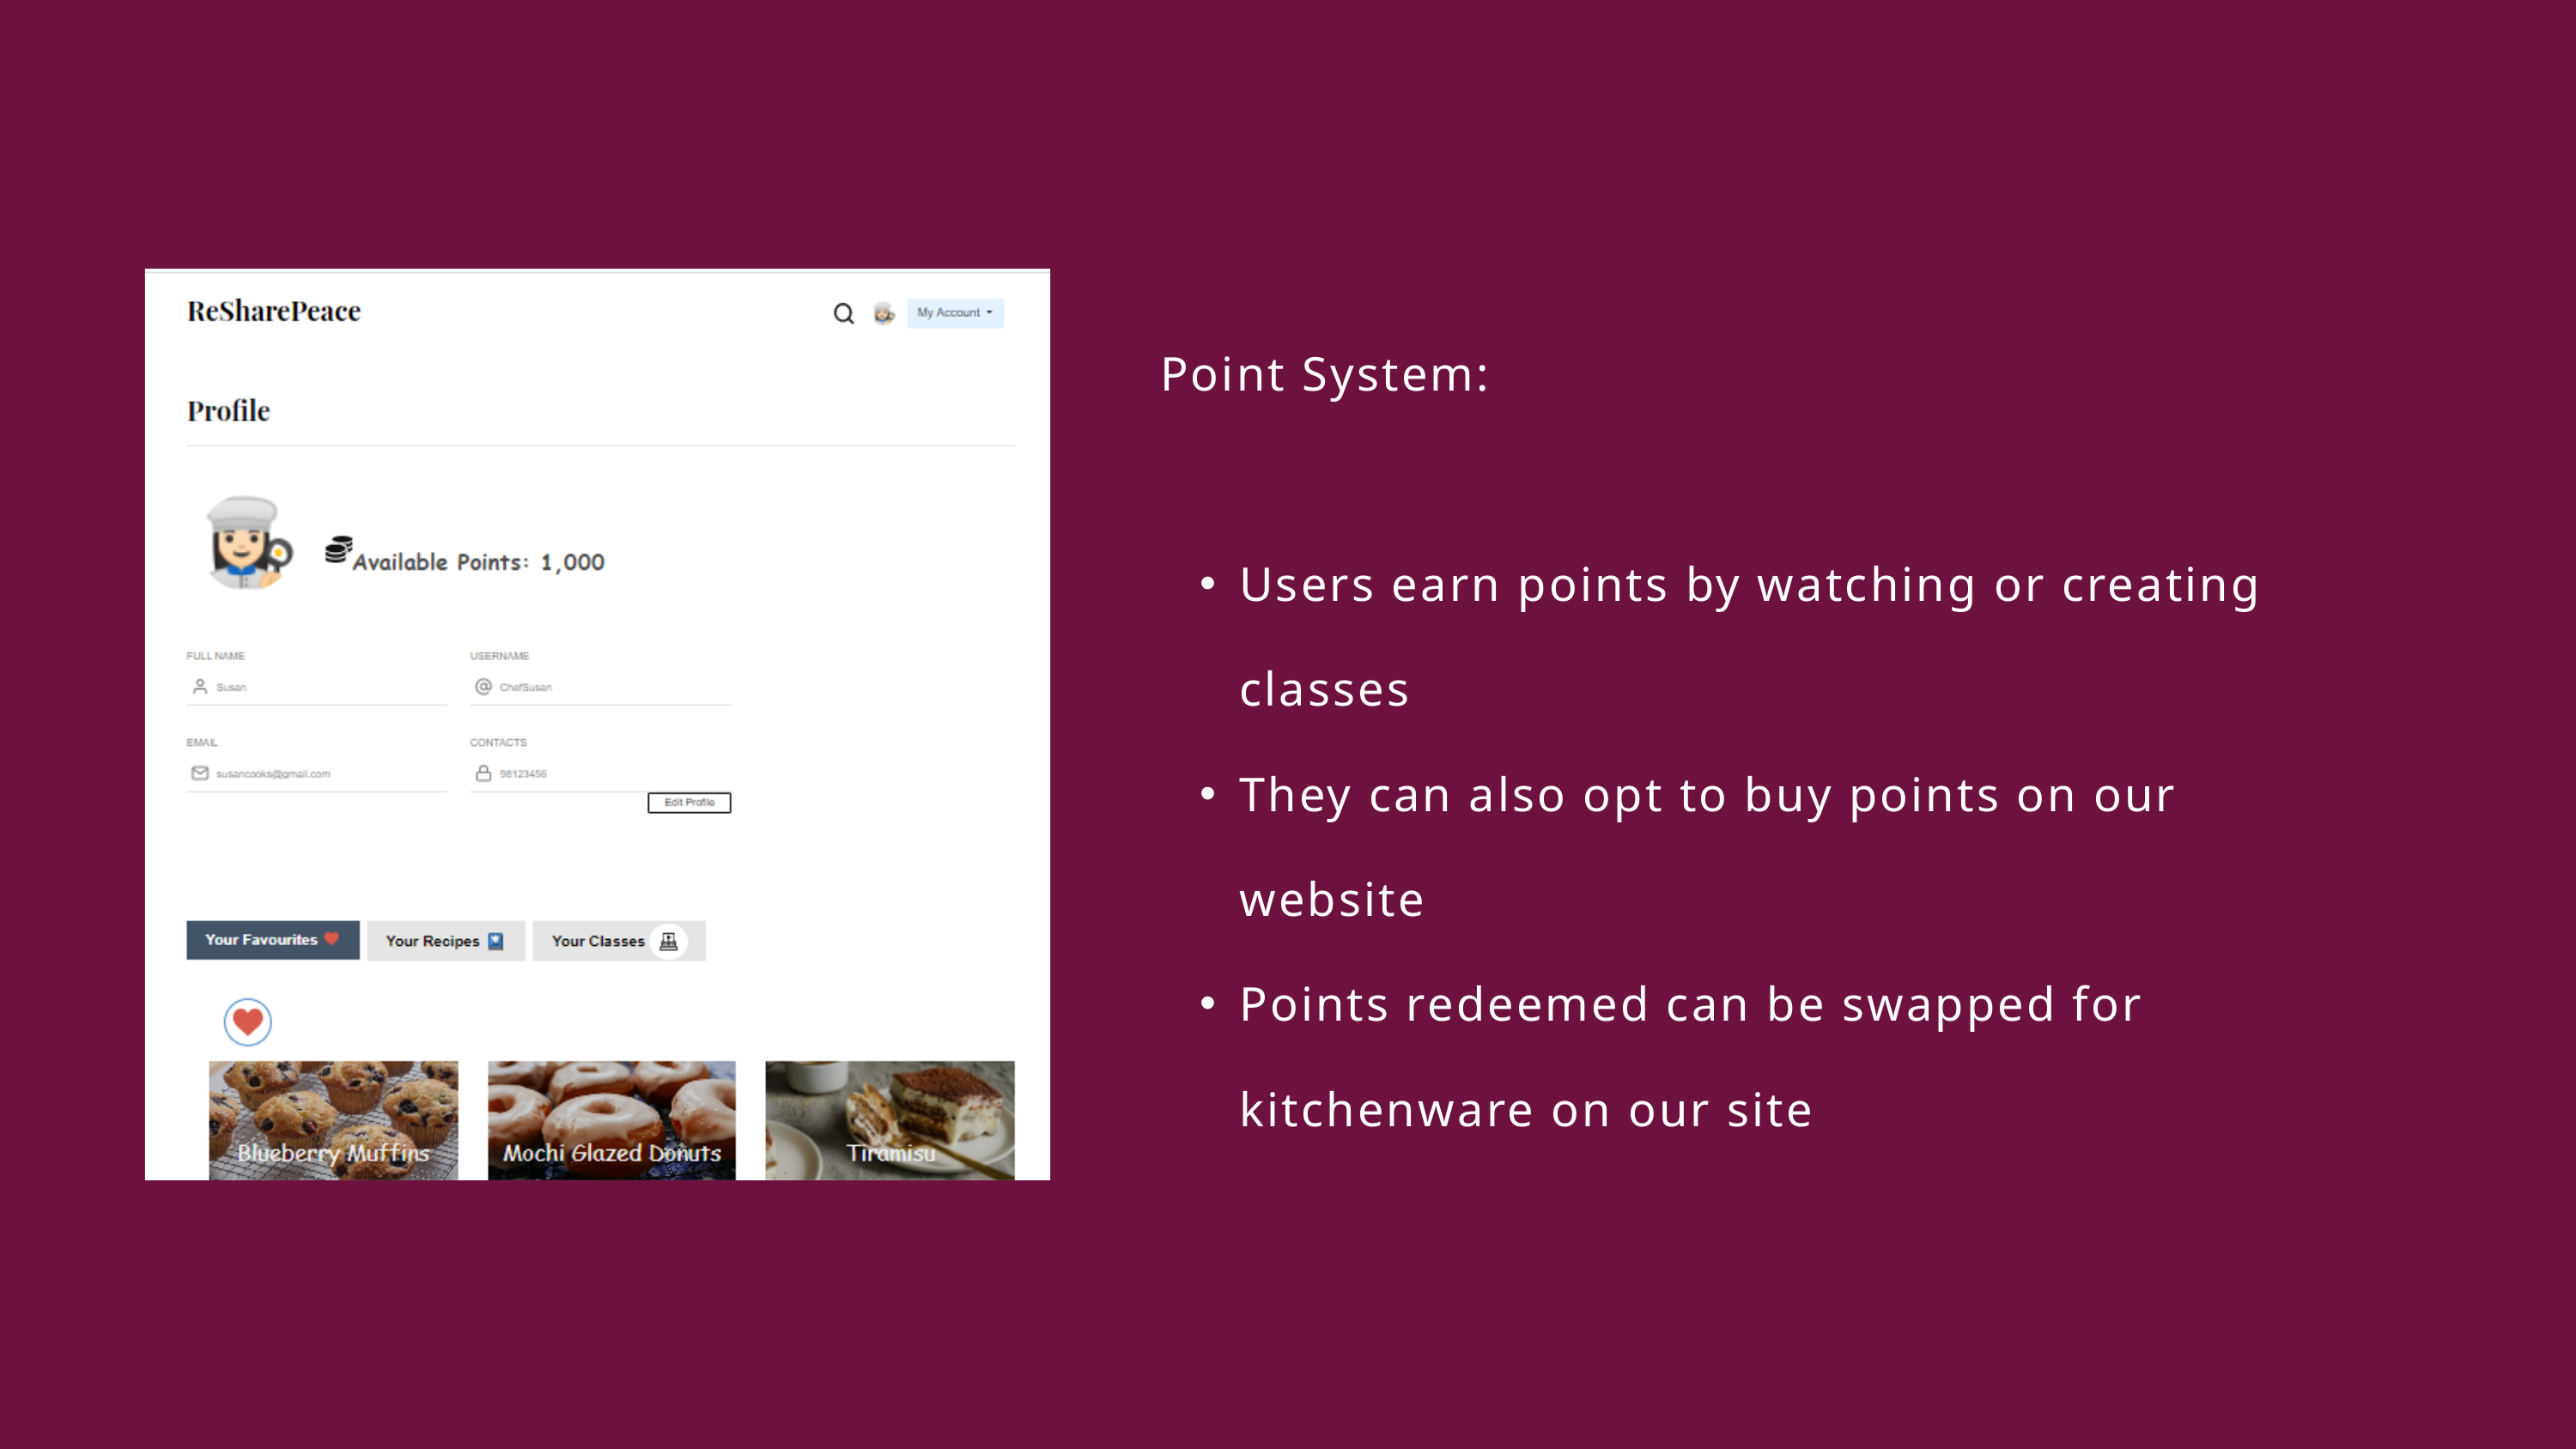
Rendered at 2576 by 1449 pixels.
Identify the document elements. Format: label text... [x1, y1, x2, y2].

text_box Point System: Users earn points by watching or creating classes They can also opt to buy points on our website Points redeemed can be swapped for kitchenware on our site [1160, 294, 2343, 1241]
picture [144, 268, 1051, 1180]
